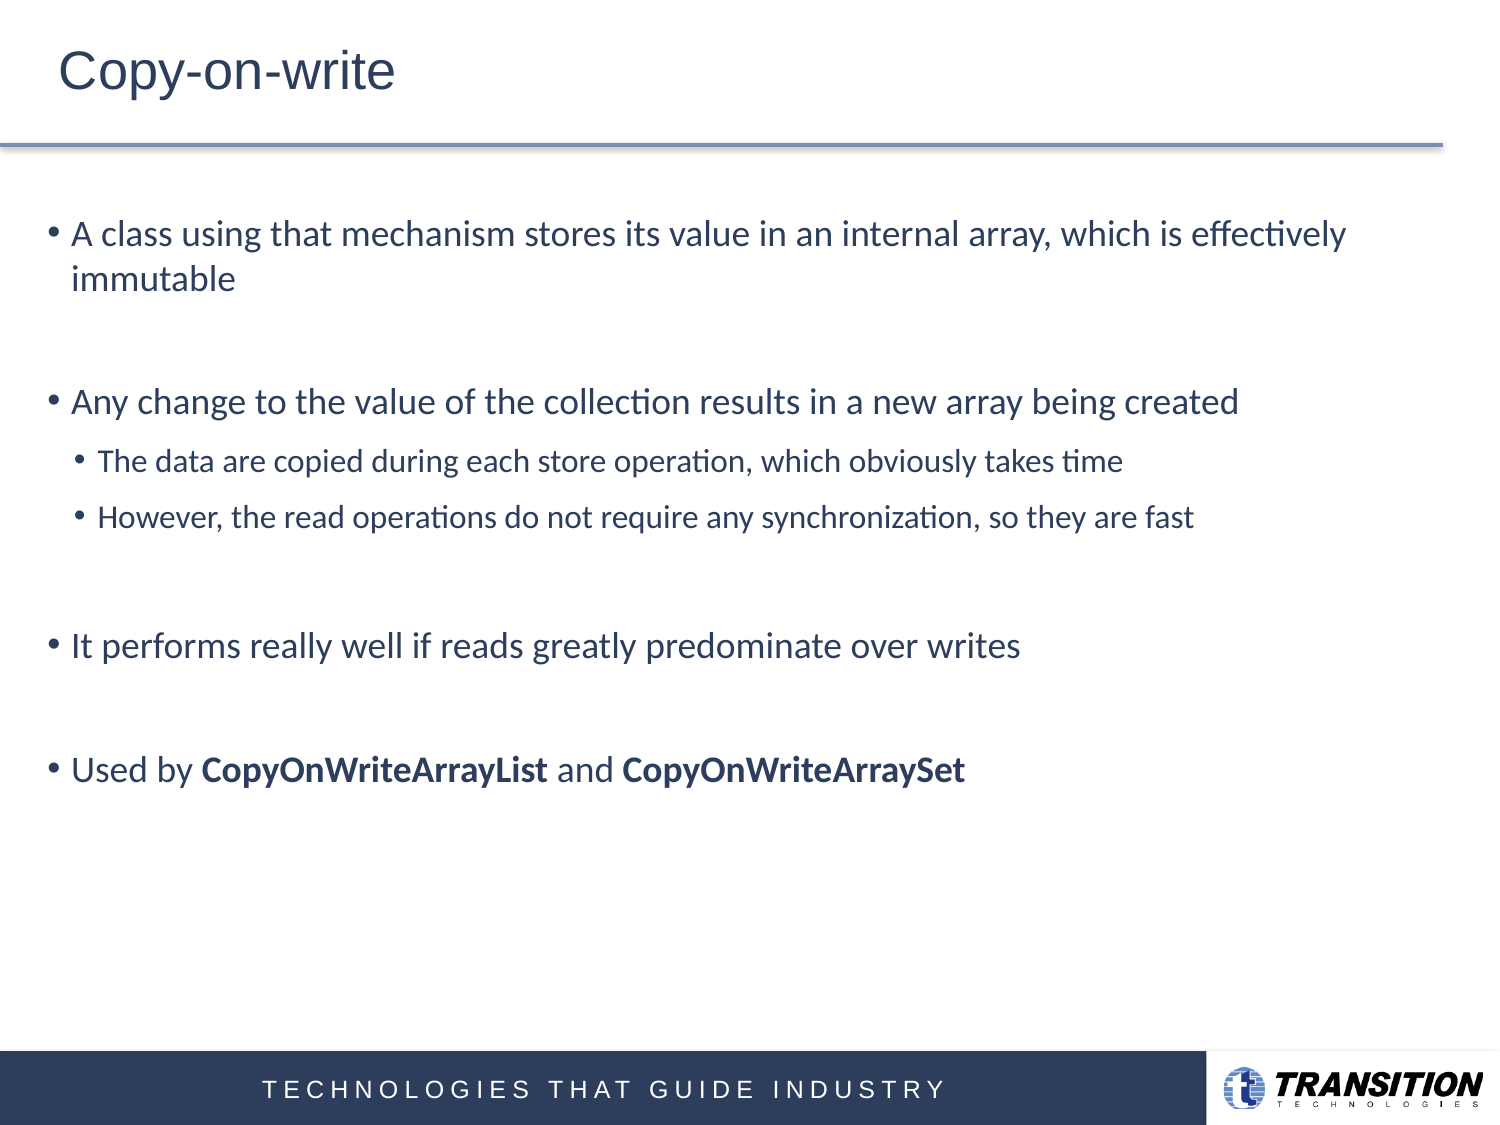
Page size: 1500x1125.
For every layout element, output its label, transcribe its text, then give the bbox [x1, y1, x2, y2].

list A class using that mechanism stores its value in an internal array, which is effectively immutable Any change to the value of the collection results in a new array being created The data are copied during each store operation, which obviously takes time However, the read operations do not require any synchronization, so they are fast It performs really well if reads greatly predominate over writes Used by CopyOnWriteArrayList and CopyOnWriteArraySet [0, 201, 1500, 997]
title Copy-on-write [0, 0, 1500, 145]
